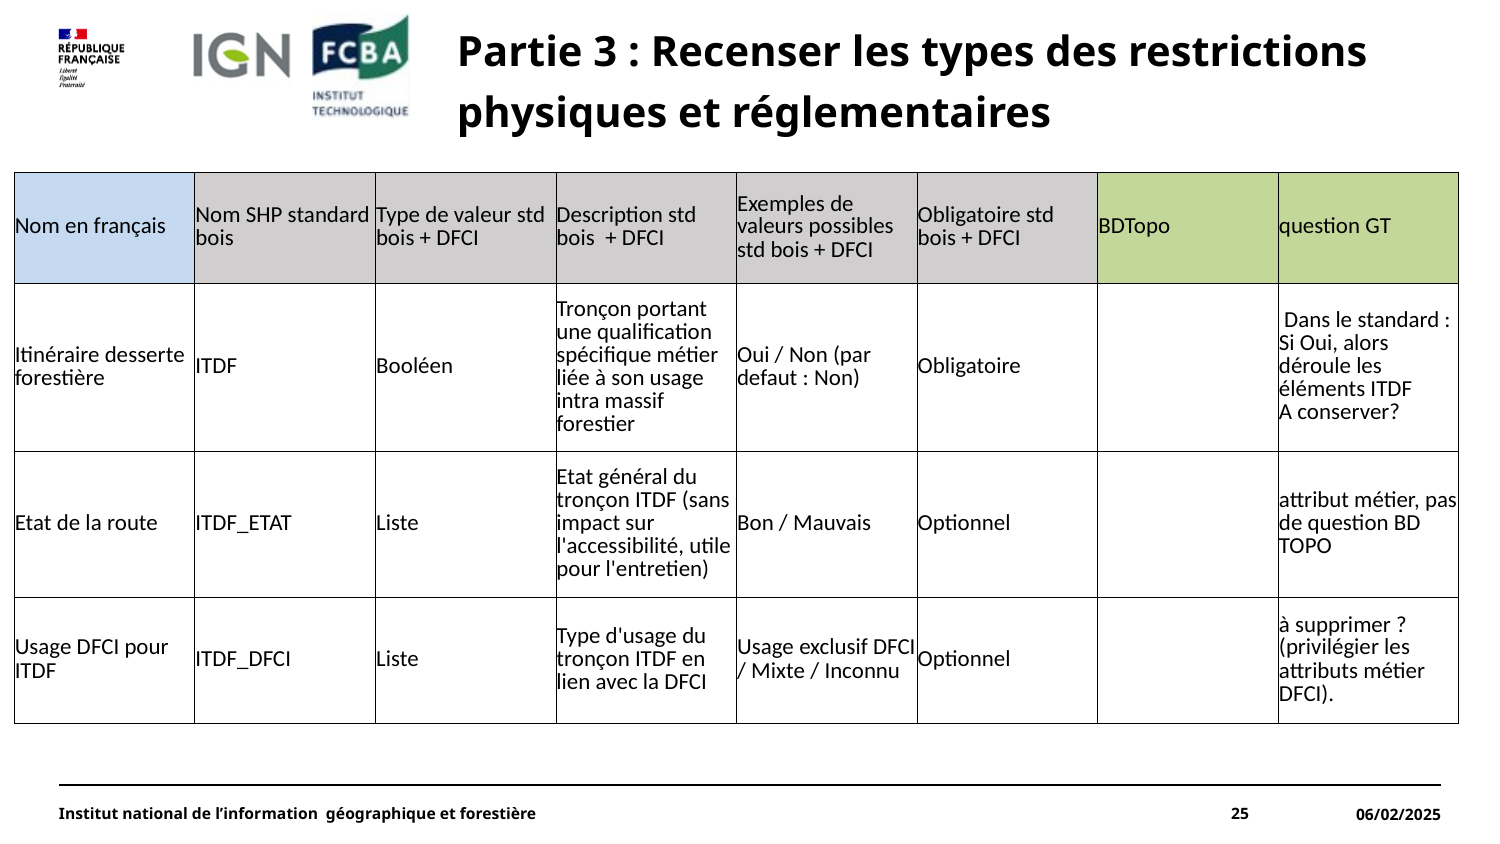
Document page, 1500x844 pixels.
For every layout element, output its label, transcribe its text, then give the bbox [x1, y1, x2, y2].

picture [193, 32, 291, 86]
table_cell Dans le standard : Si Oui, alors déroule les éléments ITDF A conserver? [1279, 284, 1458, 451]
table_header BDTopo [1098, 173, 1278, 283]
table_cell ITDF_ETAT [195, 452, 375, 597]
table_cell Usage exclusif DFCI / Mixte / Inconnu [737, 598, 917, 723]
table_cell Etat de la route [15, 452, 194, 597]
table_cell [1098, 598, 1278, 723]
table_cell [1098, 284, 1278, 451]
picture [47, 17, 136, 107]
table_header Type de valeur std bois + DFCI [376, 173, 556, 283]
table_header question GT [1279, 173, 1458, 283]
table_cell Itinéraire desserte forestière [15, 284, 194, 451]
table_cell Obligatoire [918, 284, 1097, 451]
table_header Nom SHP standard bois [195, 173, 375, 283]
picture [312, 13, 410, 118]
table_cell ITDF [195, 284, 375, 451]
table_cell Oui / Non (par defaut : Non) [737, 284, 917, 451]
table_cell Etat général du tronçon ITDF (sans impact sur l'accessibilité, utile pour l'entretien) [557, 452, 736, 597]
table_cell Optionnel [918, 452, 1097, 597]
table_header Exemples de valeurs possibles std bois + DFCI [737, 173, 917, 283]
table_cell Type d'usage du tronçon ITDF en lien avec la DFCI [557, 598, 736, 723]
table_header Obligatoire std bois + DFCI [918, 173, 1097, 283]
table_cell Bon / Mauvais [737, 452, 917, 597]
table_cell Usage DFCI pour ITDF [15, 598, 194, 723]
table_cell [1098, 452, 1278, 597]
table_cell Tronçon portant une qualification spécifique métier liée à son usage intra massif forestier [557, 284, 736, 451]
slide_number 25 [1027, 784, 1249, 844]
table_cell Liste [376, 598, 556, 723]
table_cell Booléen [376, 284, 556, 451]
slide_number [1249, 784, 1441, 844]
title Partie 3 : Recenser les types des restrictions physiques et réglementaires [456, 18, 1500, 137]
table_header Description std bois + DFCI [557, 173, 736, 283]
table_cell Optionnel [918, 598, 1097, 723]
footer Institut national de l’information géographique et forestière [59, 784, 1027, 844]
table_header Nom en français [15, 173, 194, 283]
table_cell à supprimer ? (privilégier les attributs métier DFCI). [1279, 598, 1458, 723]
table_cell ITDF_DFCI [195, 598, 375, 723]
table_cell Liste [376, 452, 556, 597]
table_cell attribut métier, pas de question BD TOPO [1279, 452, 1458, 597]
